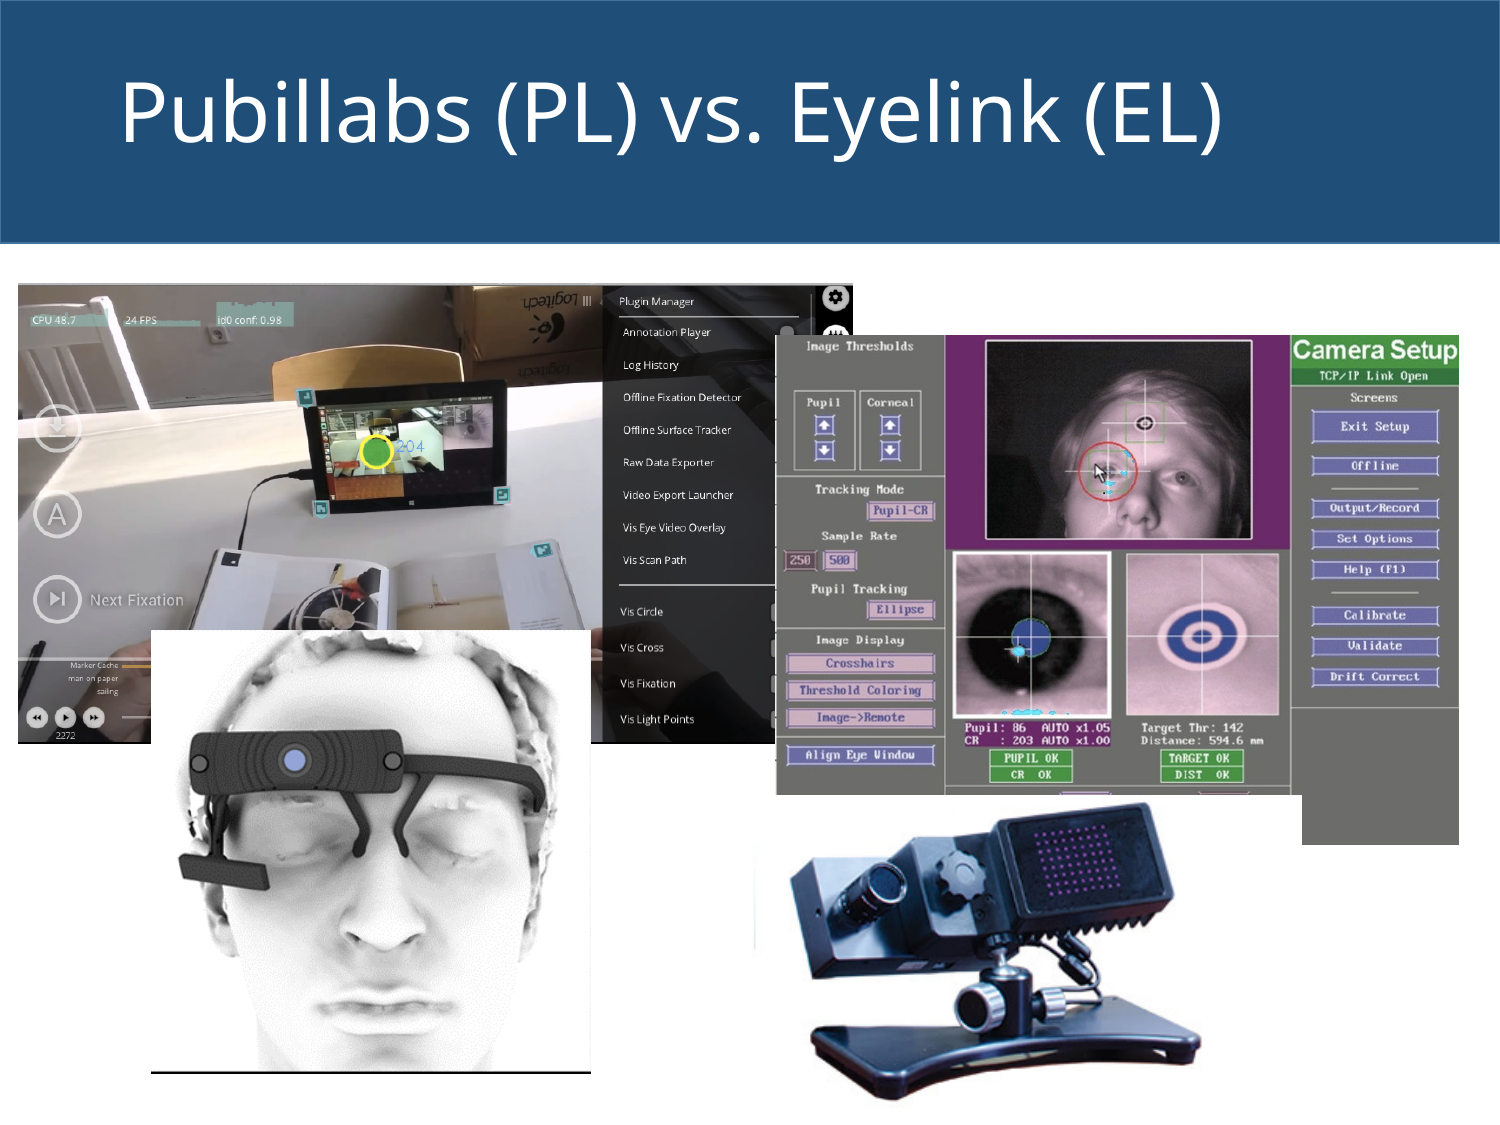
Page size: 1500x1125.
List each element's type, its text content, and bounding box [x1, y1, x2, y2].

picture [18, 283, 1459, 1108]
title Pubillabs (PL) vs. Eyelink (EL) [103, 62, 1397, 168]
